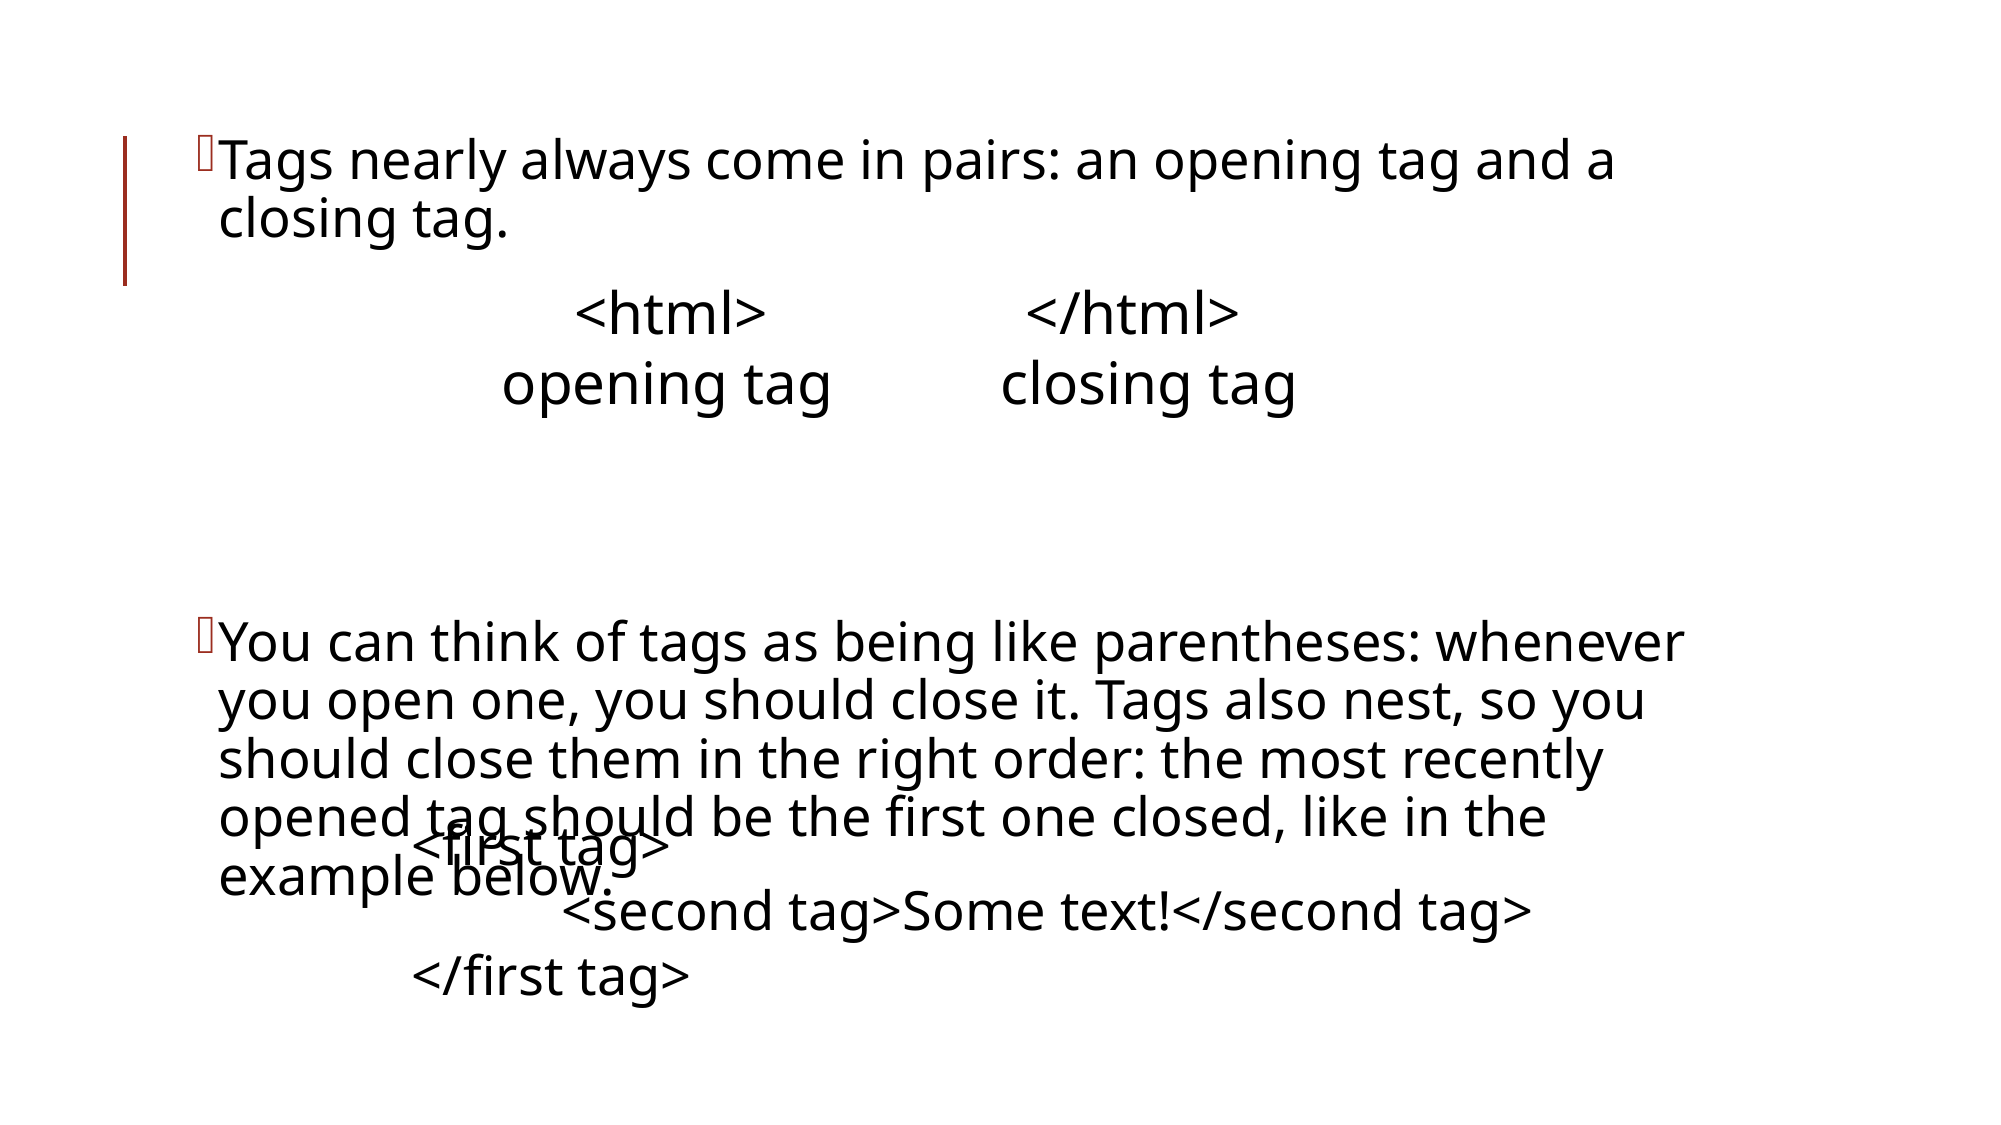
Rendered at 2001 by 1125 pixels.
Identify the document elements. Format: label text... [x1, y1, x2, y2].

text_box <html> </html> opening tag closing tag [487, 268, 1329, 424]
list Tags nearly always come in pairs: an opening tag and a closing tag. You can think of tags as being like parentheses: whenever you open one, you should close it. Tags also nest, so you should close them in the right order: the most recently opened tag should be the first one closed, like in the example below. [168, 125, 1763, 1035]
text_box <first tag> <second tag>Some text!</second tag> </first tag> [397, 804, 1549, 1059]
